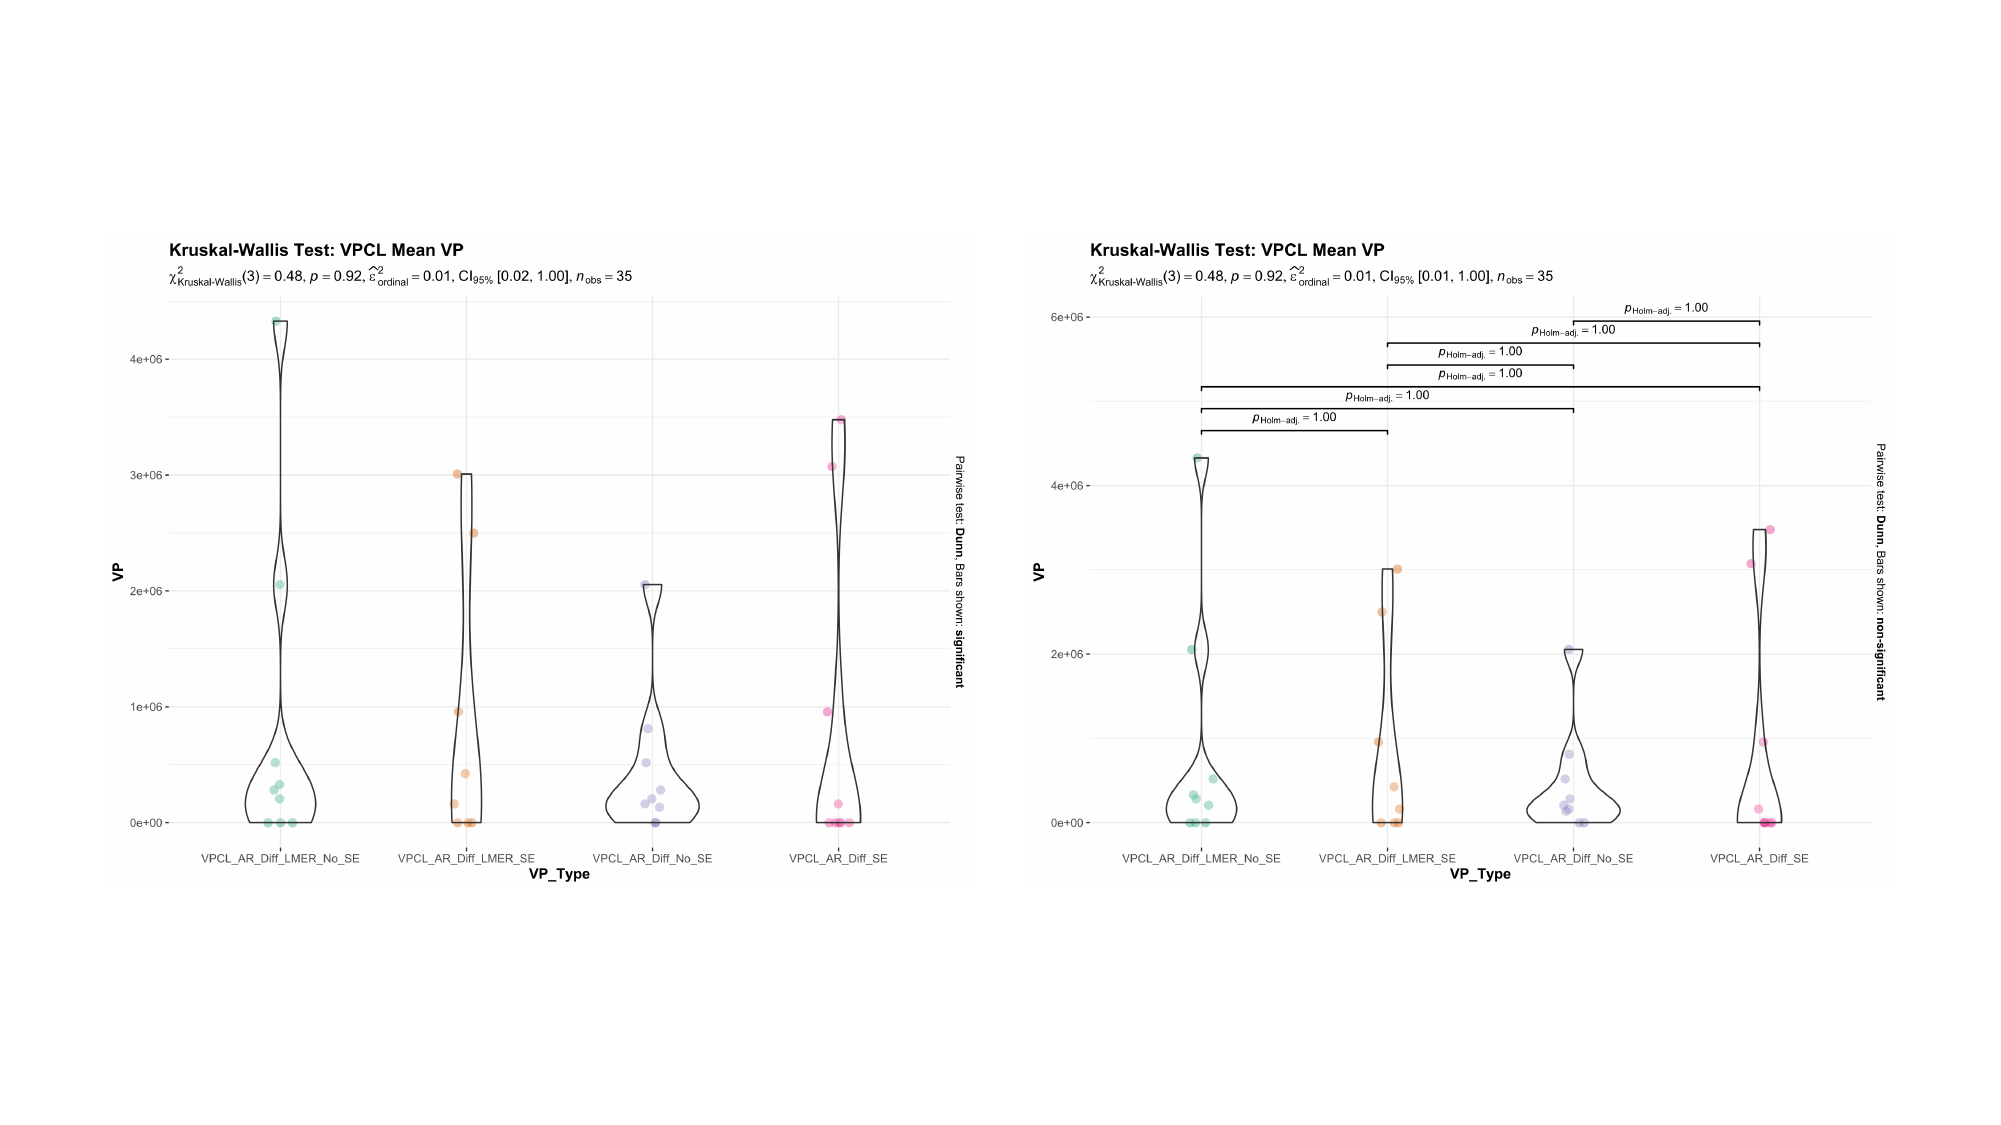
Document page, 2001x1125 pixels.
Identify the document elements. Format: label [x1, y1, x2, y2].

picture [105, 236, 974, 889]
picture [1026, 236, 1895, 889]
